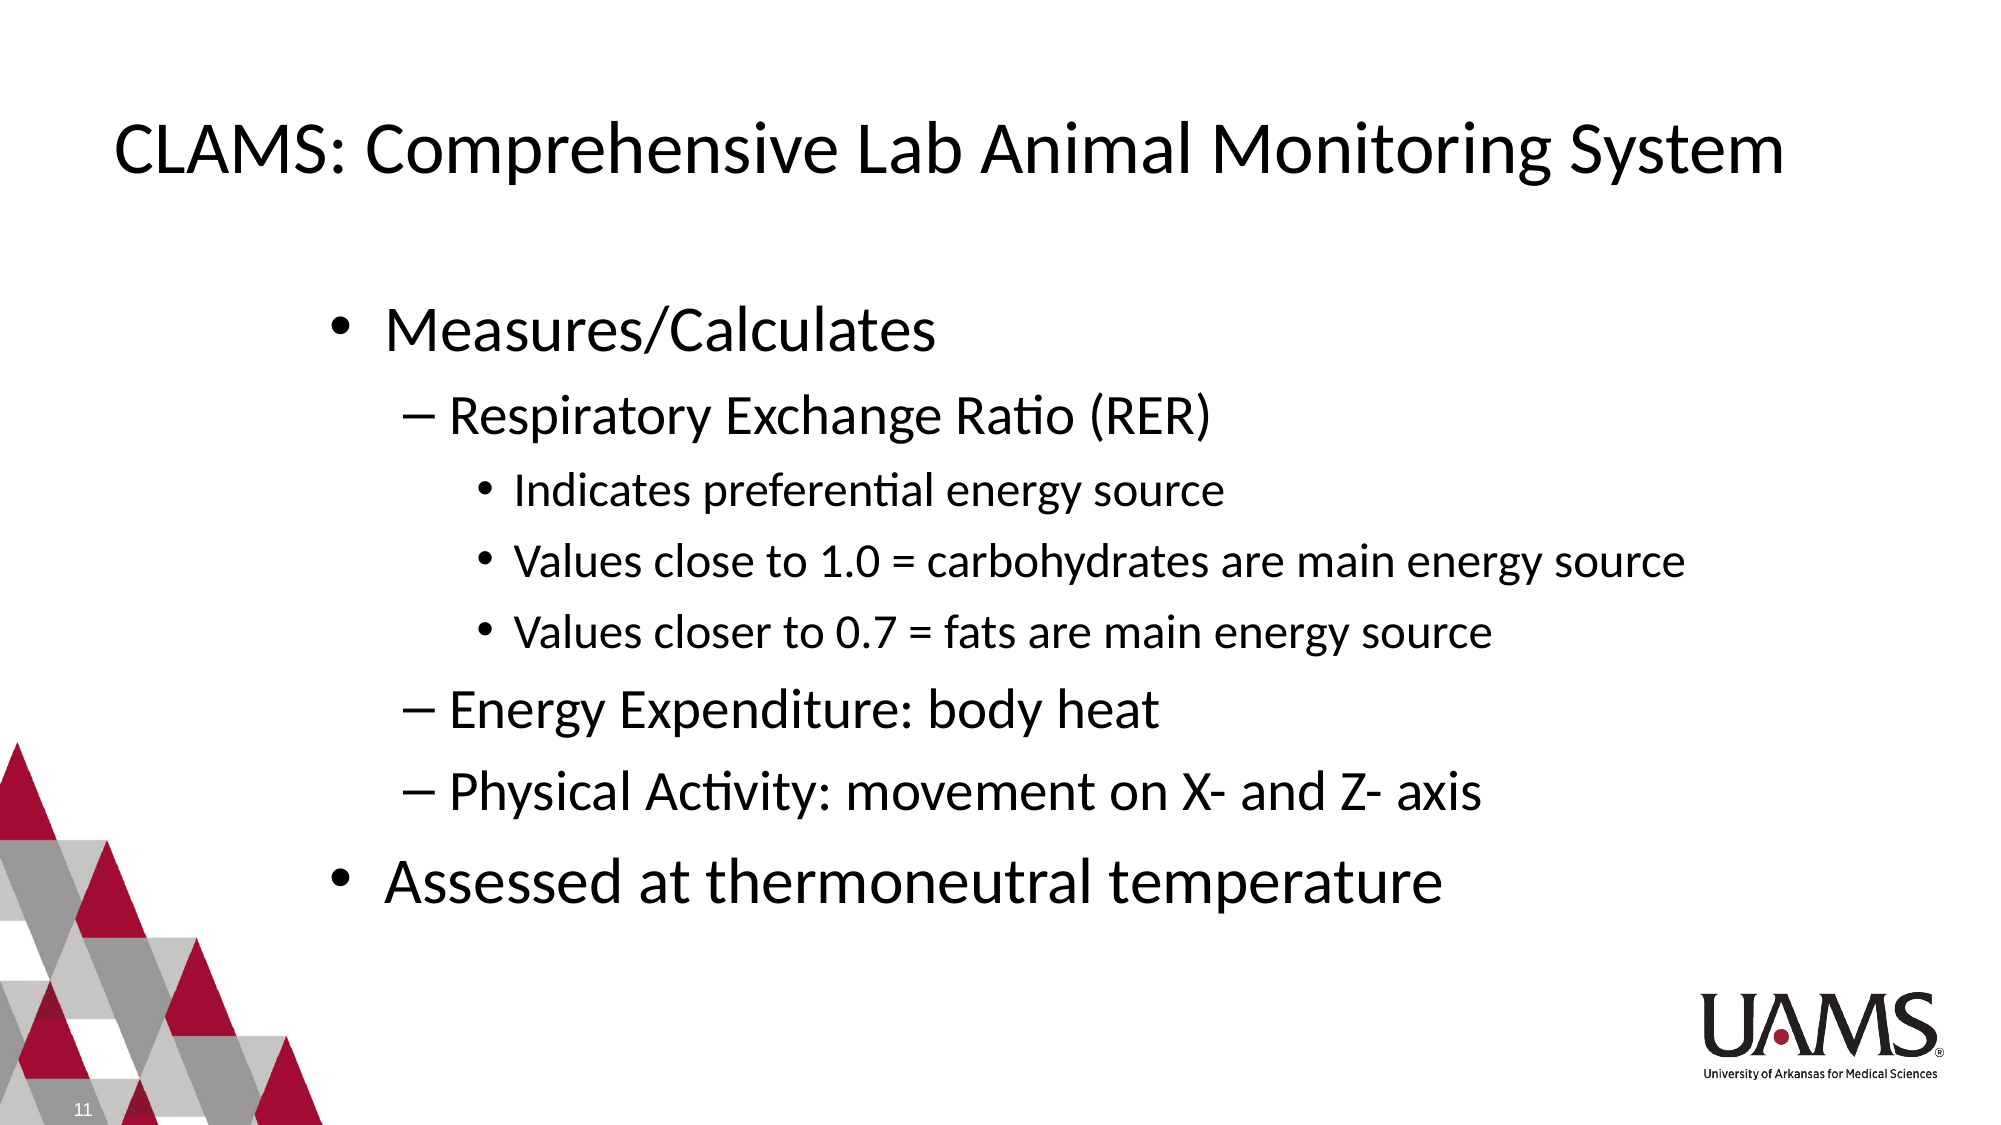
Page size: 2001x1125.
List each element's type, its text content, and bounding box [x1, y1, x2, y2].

picture [0, 0, 2001, 1125]
title CLAMS: Comprehensive Lab Animal Monitoring System [99, 49, 1900, 238]
list Measures/Calculates Respiratory Exchange Ratio (RER) Indicates preferential energy source Values close to 1.0 = carbohydrates are main energy source Values closer to 0.7 = fats are main energy source Energy Expenditure: body heat Physical Activity: movement on X- and Z- axis Assessed at thermoneutral temperature [314, 262, 1725, 984]
